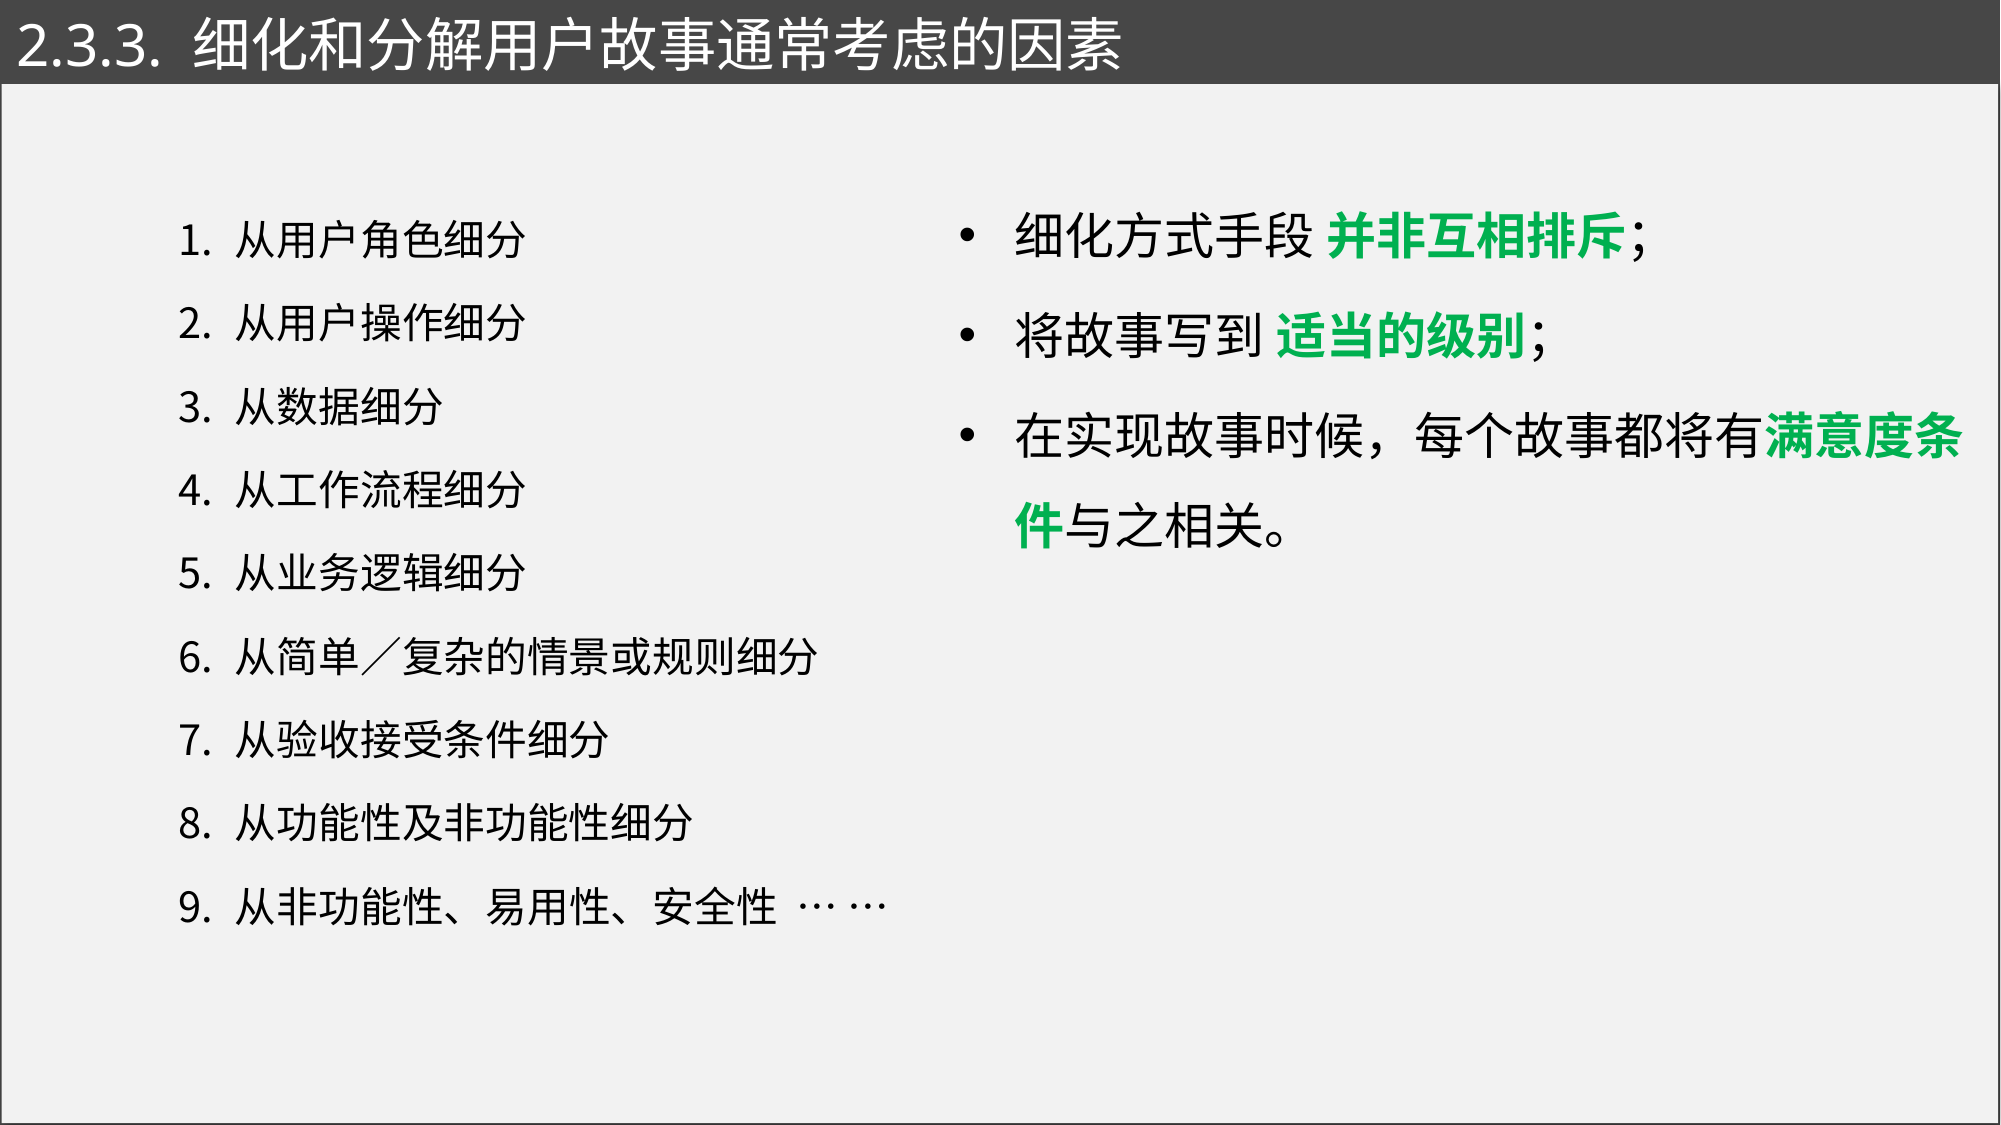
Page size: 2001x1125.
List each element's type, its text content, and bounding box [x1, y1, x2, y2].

text_box 从用户角色细分 从用户操作细分 从数据细分 从工作流程细分 从业务逻辑细分 从简单／复杂的情景或规则细分 从验收接受条件细分 从功能性及非功能性细分 从非功能性、易用性、安全性 … … [163, 181, 974, 938]
text_box 细化方式手段 并非互相排斥； 将故事写到 适当的级别； 在实现故事时候，每个故事都将有满意度条件与之相关。 [943, 167, 1992, 562]
title 2.3.3. 细化和分解用户故事通常考虑的因素 [1, 2, 2000, 84]
